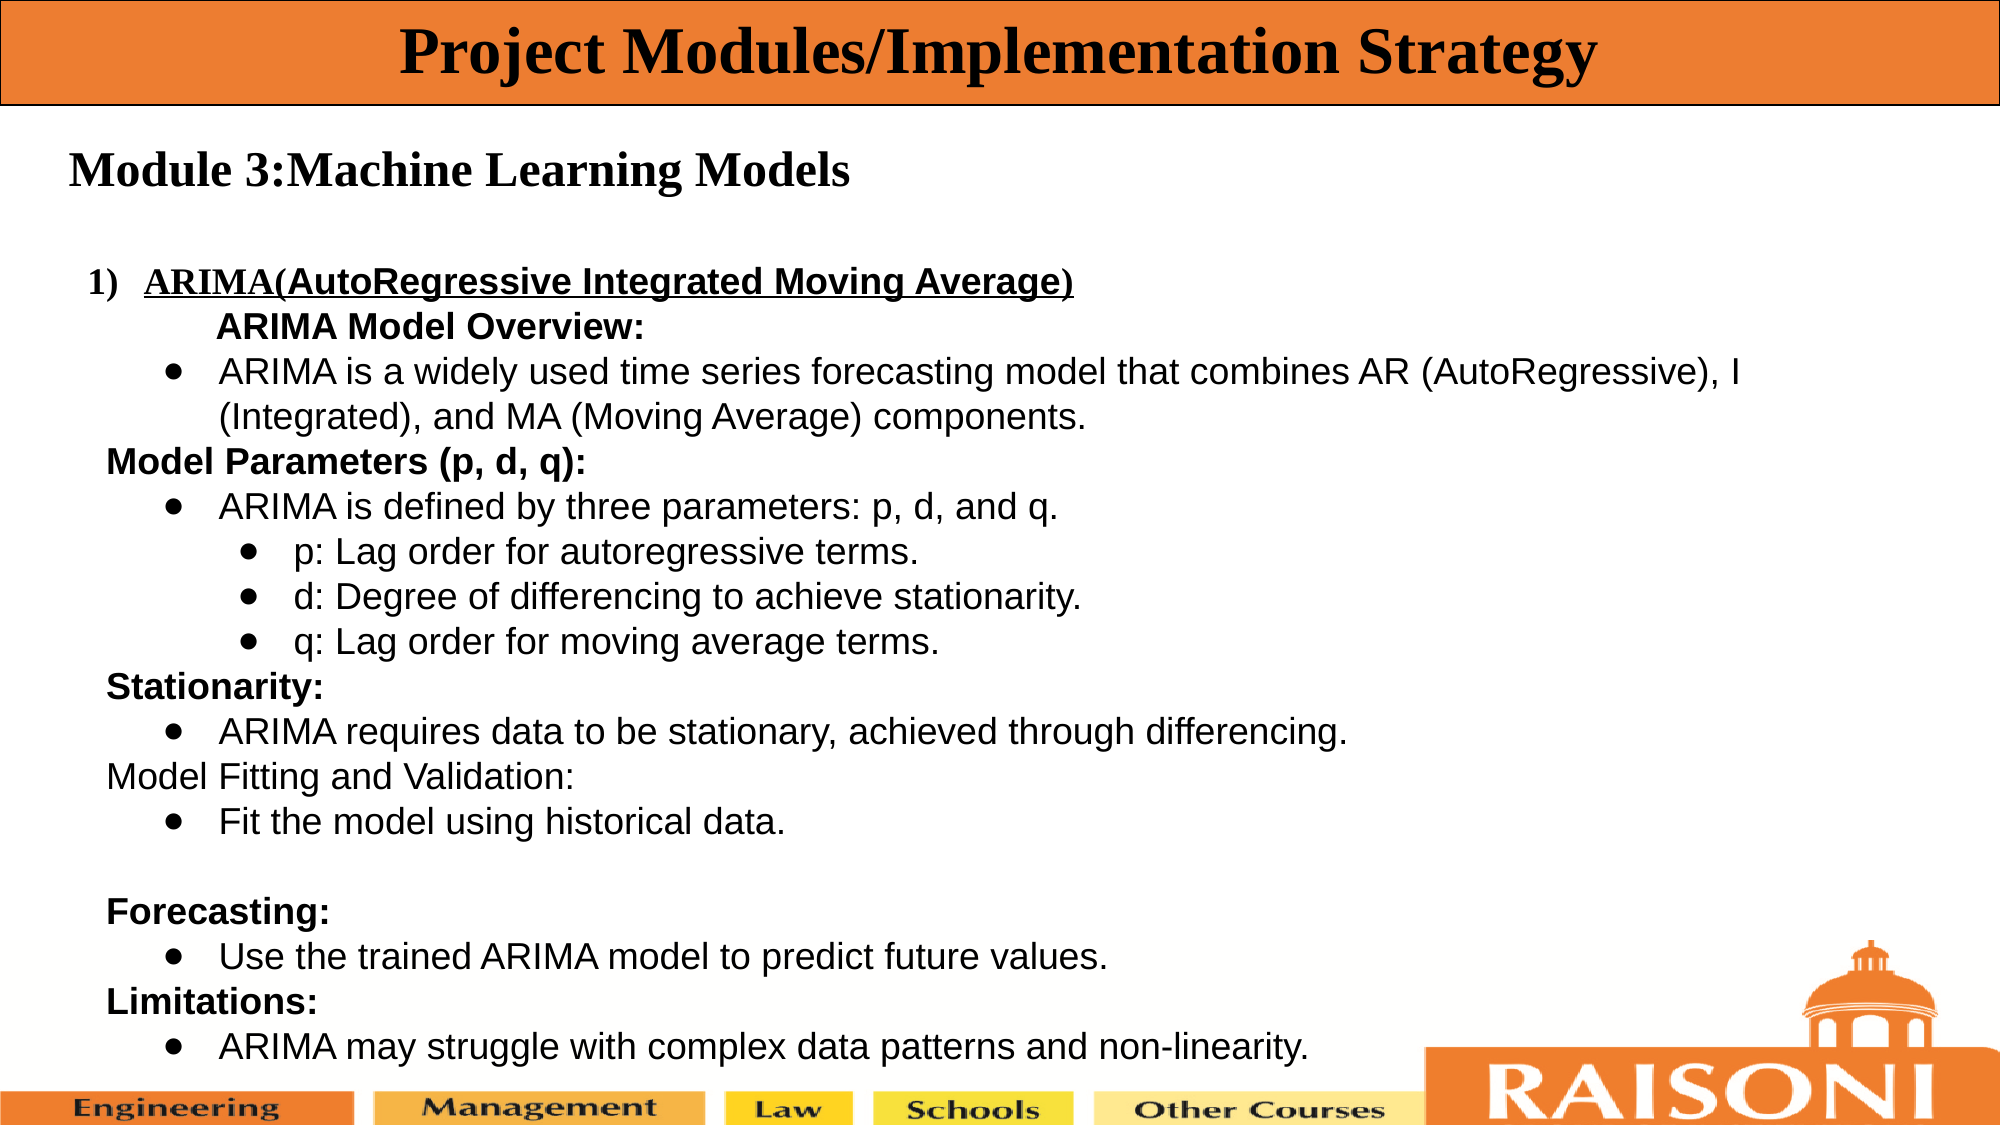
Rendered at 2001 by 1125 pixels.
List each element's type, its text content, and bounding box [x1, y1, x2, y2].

text_box Module 3:Machine Learning Models ARIMA(AutoRegressive Integrated Moving Average) ARIMA Model Overview: ARIMA is a widely used time series forecasting model that combines AR (AutoRegressive), I (Integrated), and MA (Moving Average) components. Model Parameters (p, d, q): ARIMA is defined by three parameters: p, d, and q. p: Lag order for autoregressive terms. d: Degree of differencing to achieve stationarity. q: Lag order for moving average terms. Stationarity: ARIMA requires data to be stationary, achieved through differencing. Model Fitting and Validation: Fit the model using historical data. Forecasting: Use the trained ARIMA model to predict future values. Limitations: ARIMA may struggle with complex data patterns and non-linearity. [53, 129, 1800, 937]
text_box Project Modules/Implementation Strategy [0, 0, 2000, 105]
picture [0, 940, 2000, 1125]
